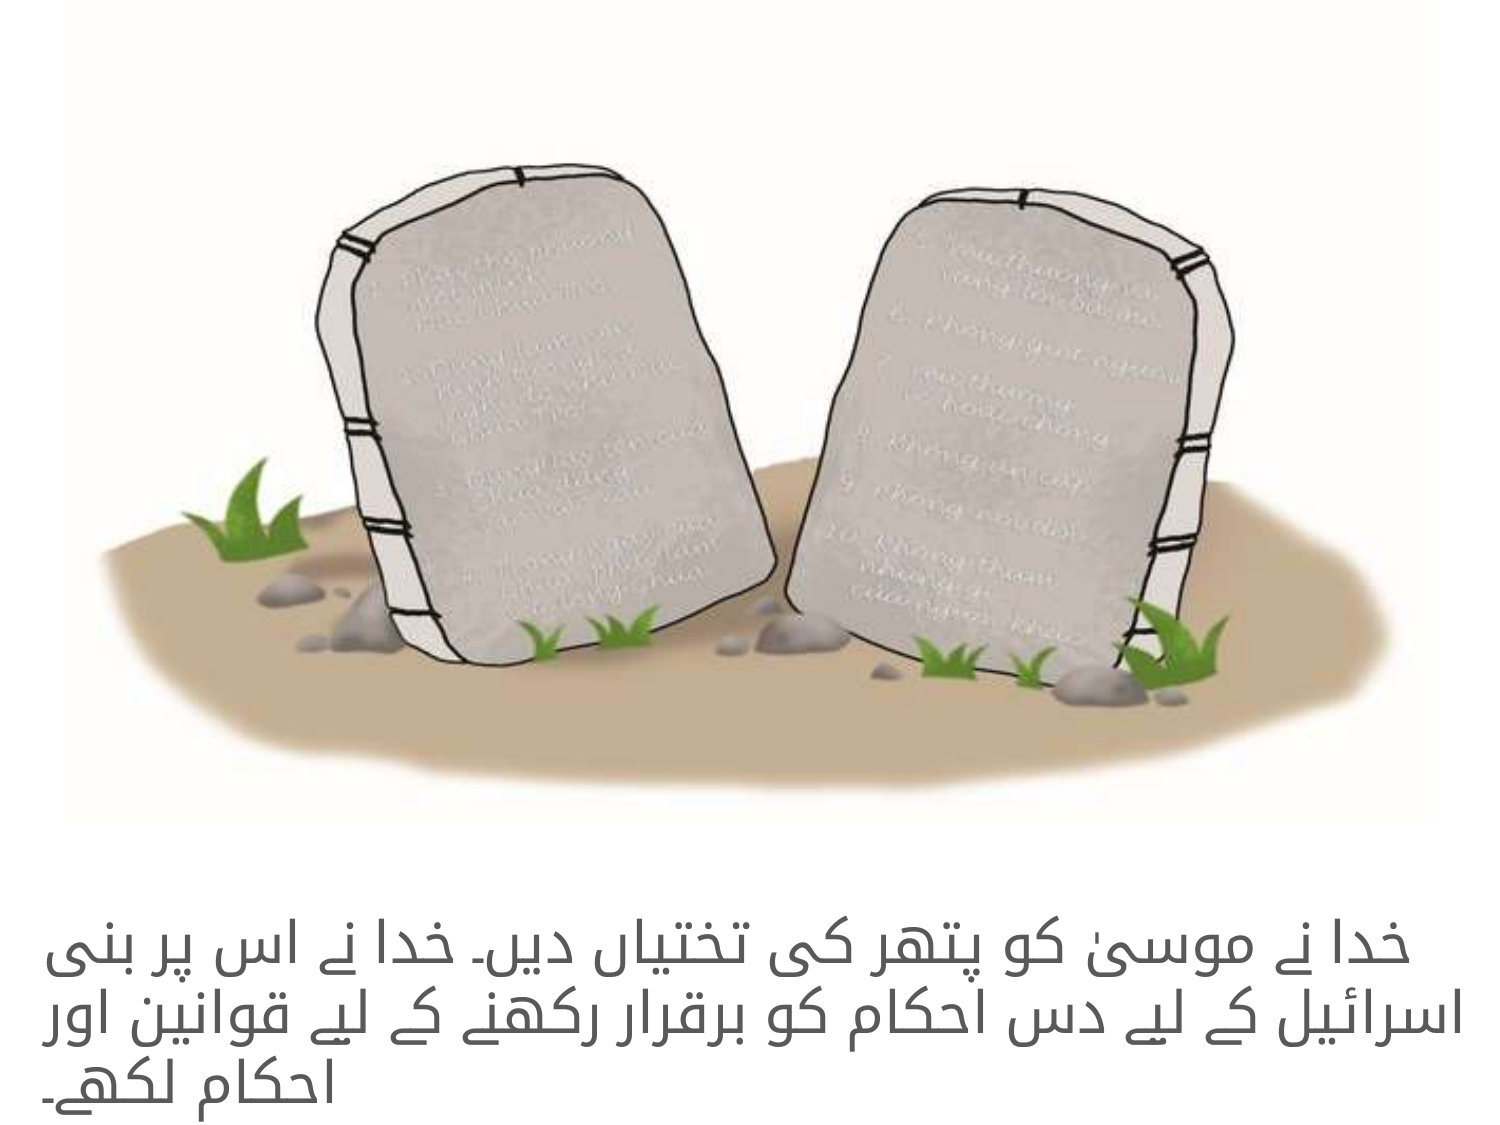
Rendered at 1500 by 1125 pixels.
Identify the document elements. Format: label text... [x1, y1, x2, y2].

text_box خدا نے موسیٰ کو پتھر کی تختیاں دیں۔ خدا نے اس پر بنی اسرائیل کے لیے دس احکام کو برقرار رکھنے کے لیے قوانین اور احکام لکھے۔ [29, 897, 1500, 1123]
picture [64, 0, 1436, 823]
